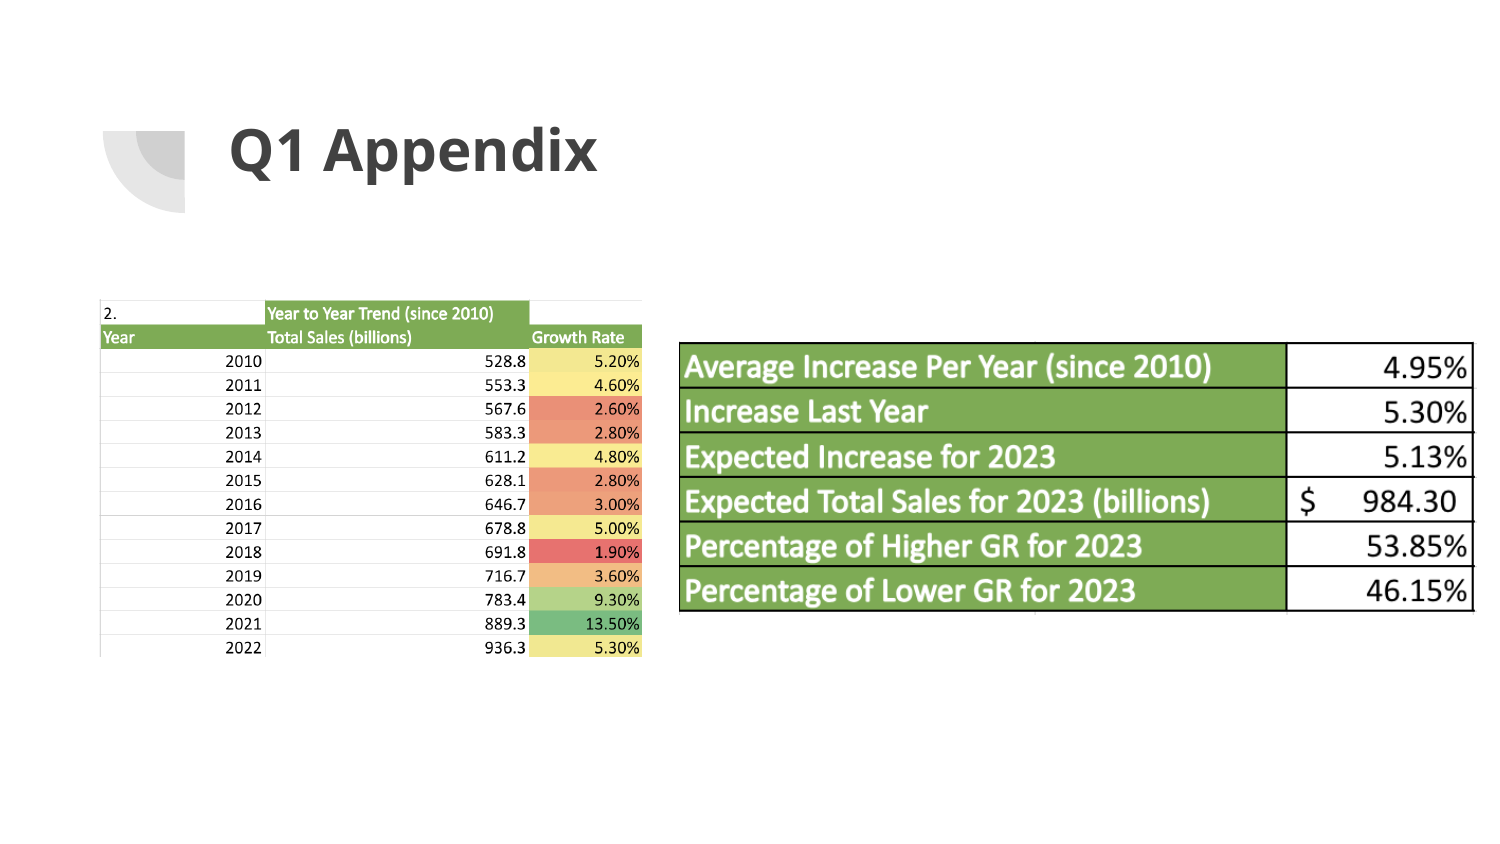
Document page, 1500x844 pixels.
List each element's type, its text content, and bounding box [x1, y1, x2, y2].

picture [679, 341, 1478, 615]
title Q1 Appendix [213, 97, 1368, 263]
picture [99, 299, 642, 657]
